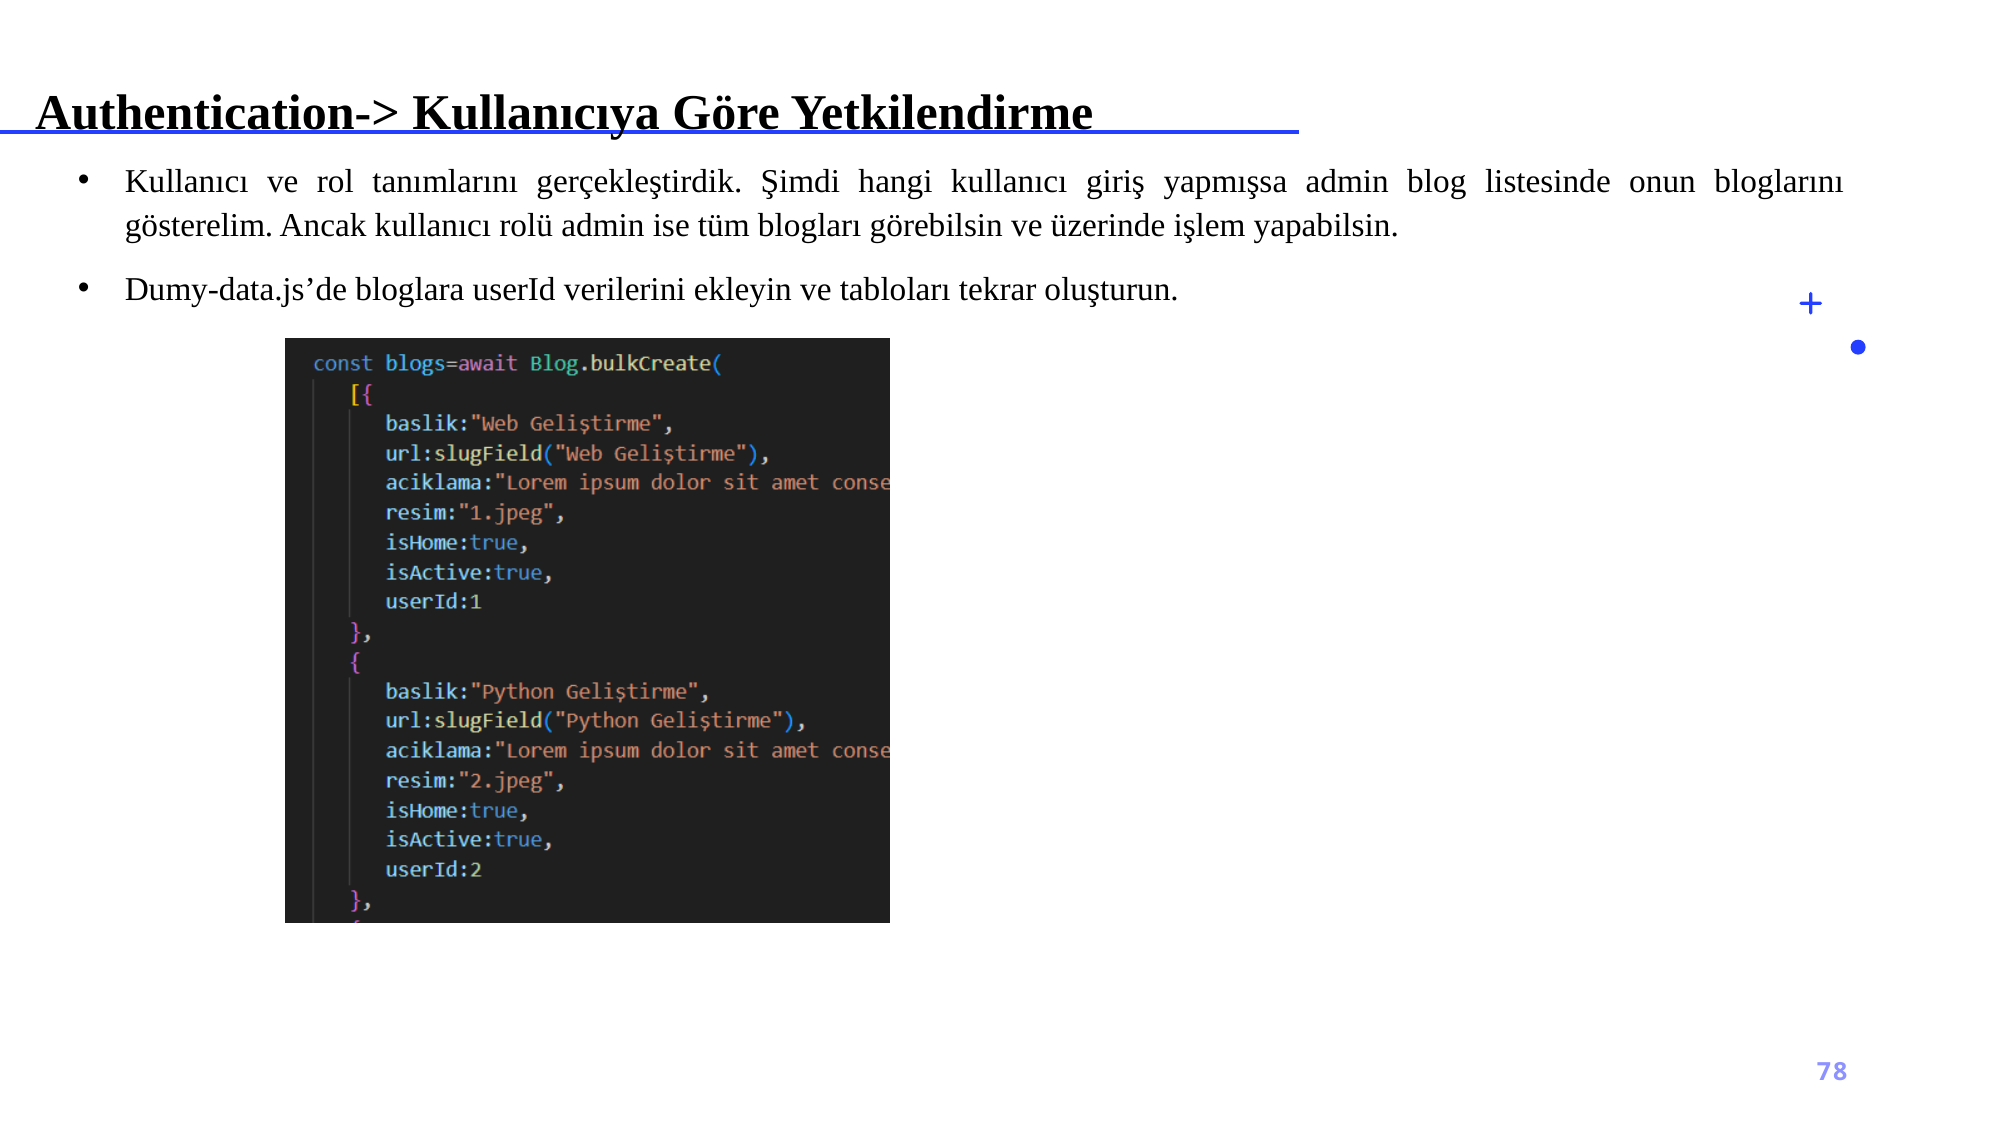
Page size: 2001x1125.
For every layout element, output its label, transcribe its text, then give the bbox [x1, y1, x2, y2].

list Kullanıcı ve rol tanımlarını gerçekleştirdik. Şimdi hangi kullanıcı giriş yapmışsa admin blog listesinde onun bloglarını gösterelim. Ancak kullanıcı rolü admin ise tüm blogları görebilsin ve üzerinde işlem yapabilsin. Dumy-data.js’de bloglara userId verilerini ekleyin ve tabloları tekrar oluşturun. [62, 148, 1863, 1010]
slide_number 78 [1412, 1042, 1863, 1103]
picture [285, 338, 890, 923]
title Authentication-> Kullanıcıya Göre Yetkilendirme [20, 53, 1926, 148]
